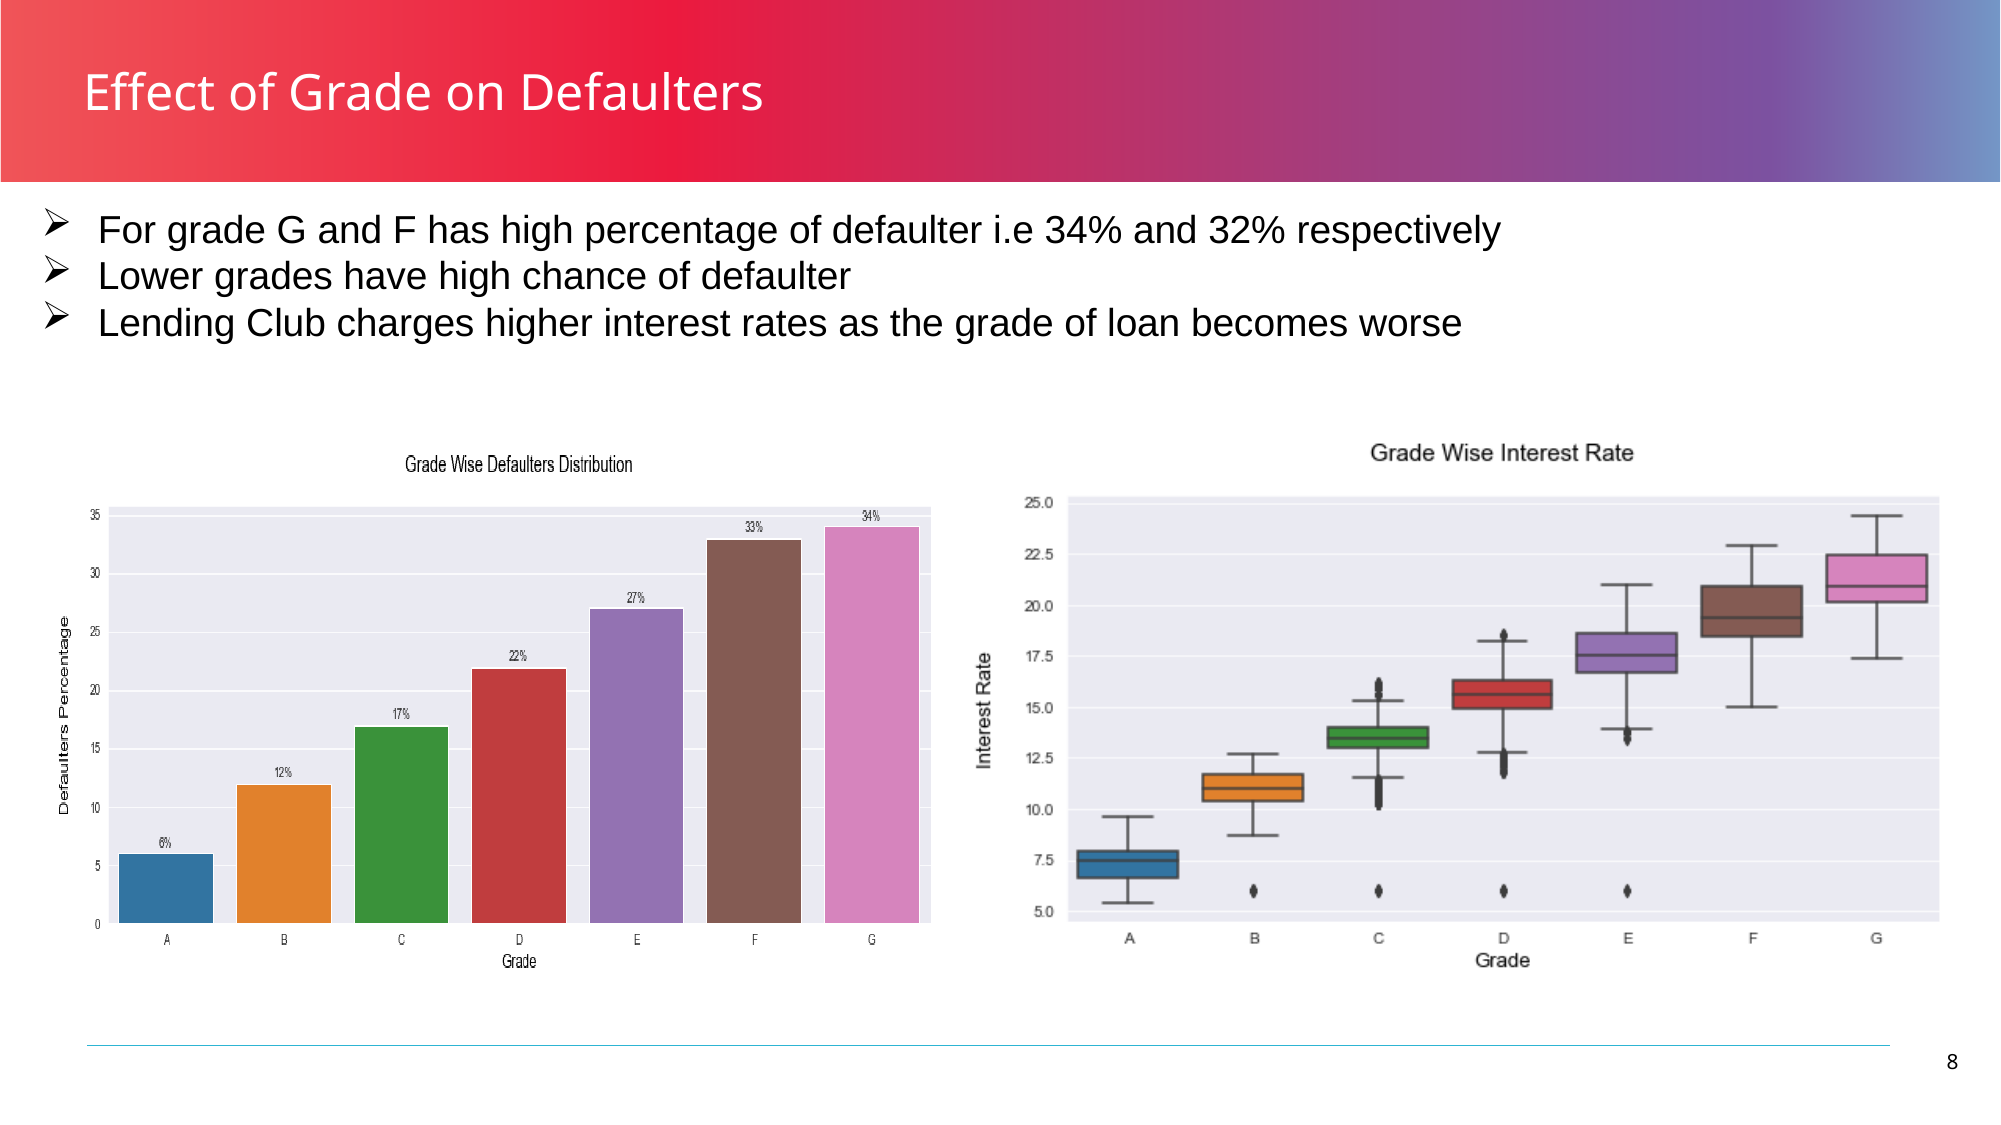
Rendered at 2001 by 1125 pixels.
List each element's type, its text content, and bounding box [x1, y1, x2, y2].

slide_number 8 [1853, 1019, 1974, 1106]
picture [2, 0, 1999, 182]
picture [51, 445, 936, 1005]
title Effect of Grade on Defaulters [68, 27, 1930, 154]
picture [966, 433, 1949, 1005]
text_box For grade G and F has high percentage of defaulter i.e 34% and 32% respectively Lower grades have high chance of defaulter Lending Club charges higher interest rates as the grade of loan becomes worse [26, 197, 1854, 352]
